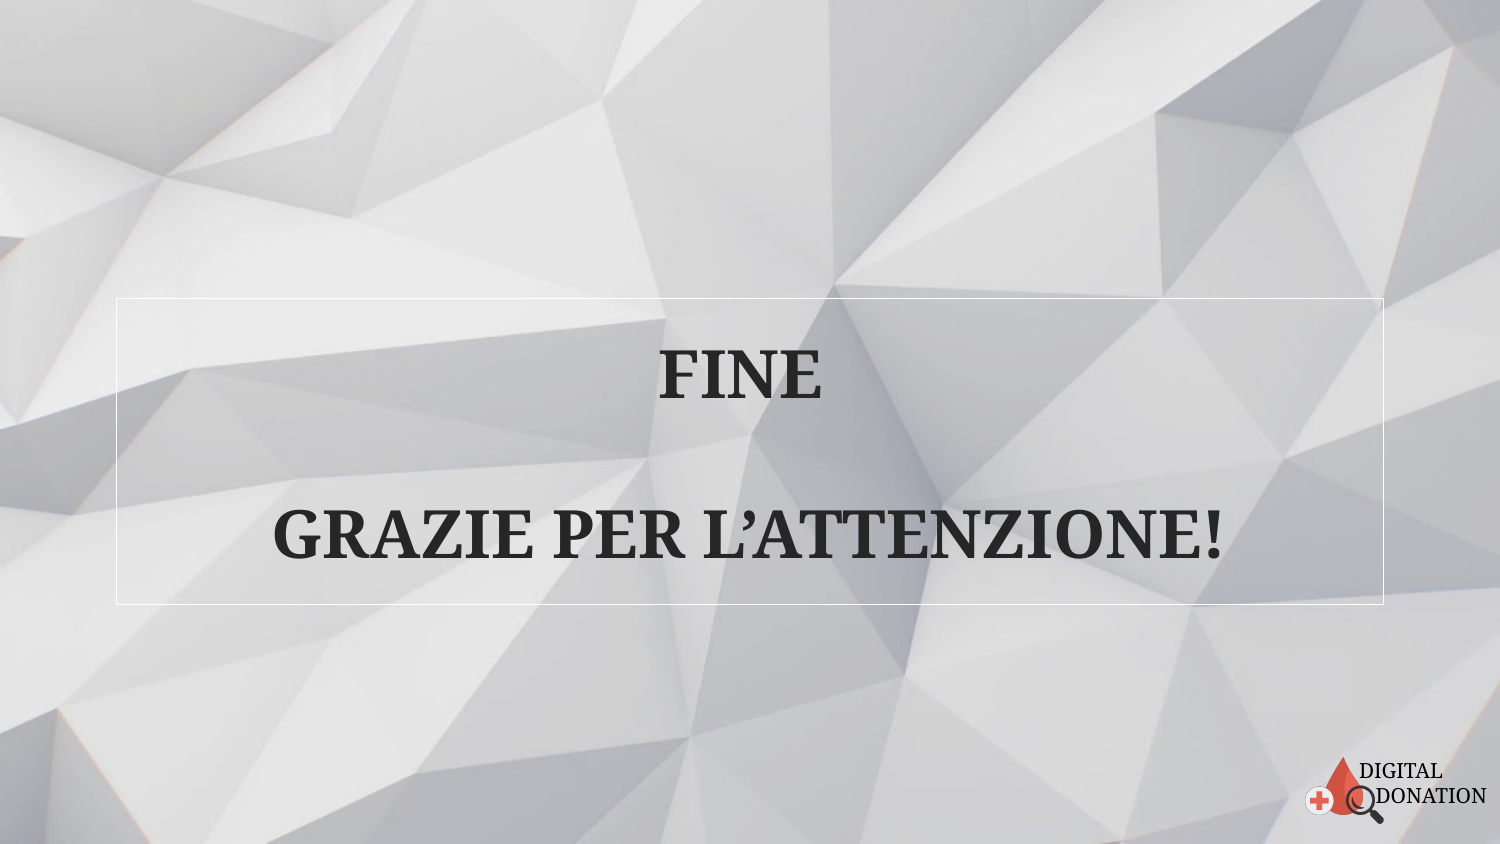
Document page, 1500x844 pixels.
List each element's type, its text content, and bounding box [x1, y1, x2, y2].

title FINE GRAZIE PER L’ATTENZIONE! [116, 298, 1384, 605]
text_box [1301, 749, 1500, 824]
text_box [0, 0, 1500, 844]
